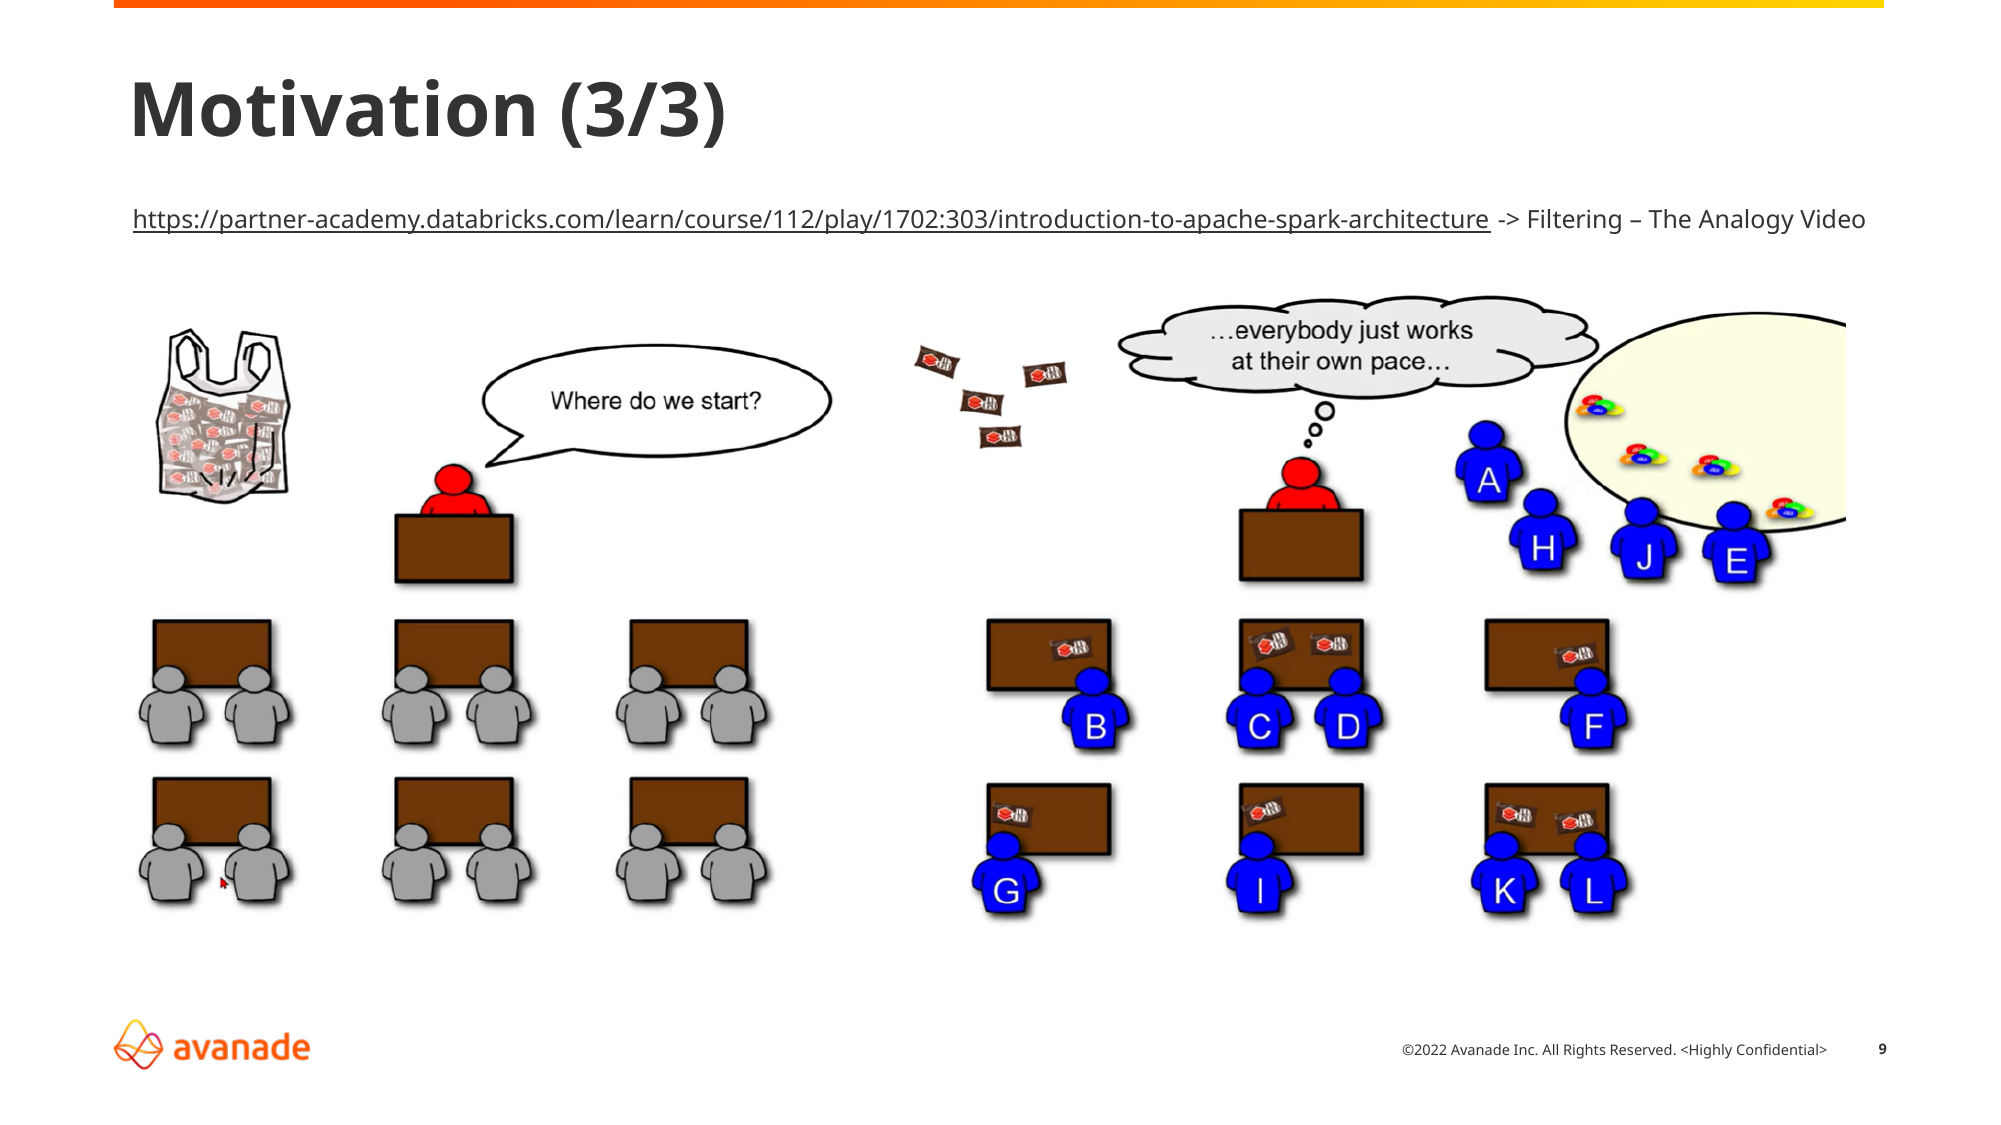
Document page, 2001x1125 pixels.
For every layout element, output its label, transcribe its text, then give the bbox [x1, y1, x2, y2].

picture [872, 289, 1846, 927]
text_box https://partner-academy.databricks.com/learn/course/112/play/1702:303/introduction-to-apache-spark-architecture -> Filtering – The Analogy Video [117, 196, 1887, 246]
title Motivation (3/3) [113, 64, 1883, 228]
picture [113, 301, 846, 915]
picture [93, 999, 339, 1090]
